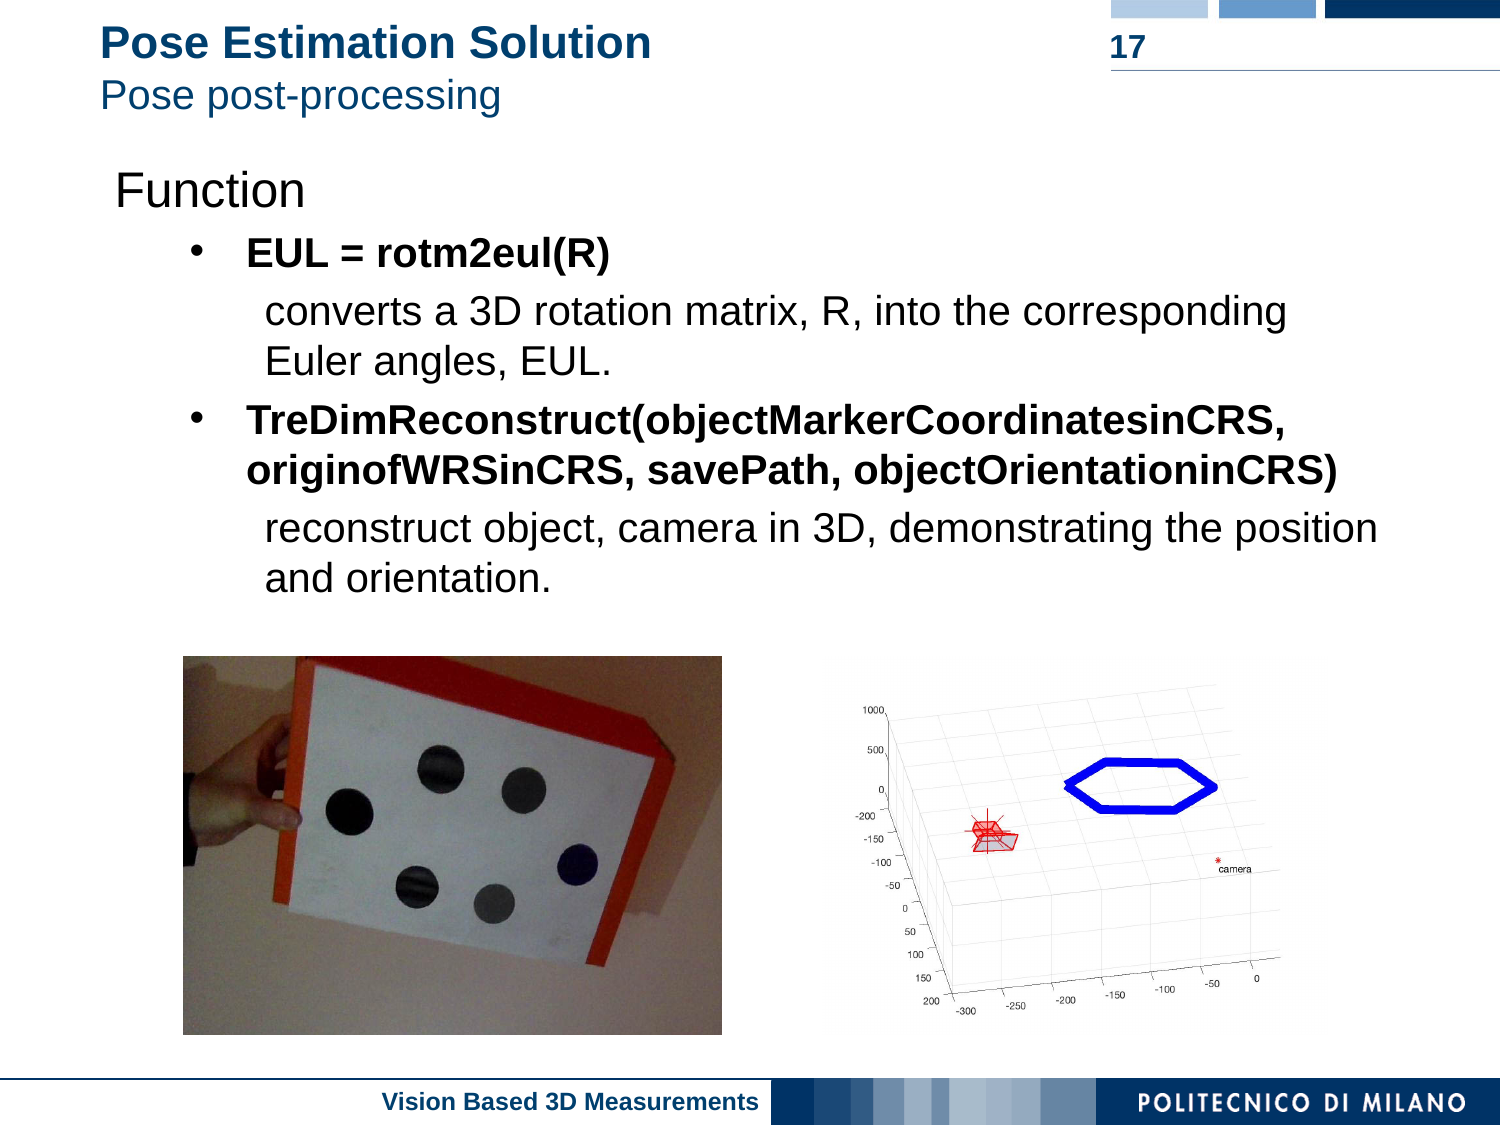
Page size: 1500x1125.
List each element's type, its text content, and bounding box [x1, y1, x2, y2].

picture [1103, 0, 1500, 74]
picture [822, 656, 1328, 1036]
text_box Function EUL = rotm2eul(R) converts a 3D rotation matrix, R, into the corresponding Euler angles, EUL. TreDimReconstruct(objectMarkerCoordinatesinCRS, originofWRSinCRS, savePath, objectOrientationinCRS) reconstruct object, camera in 3D, demonstrating the position and orientation. [99, 149, 1400, 609]
slide_number 17 [1100, 24, 1324, 66]
title Pose Estimation Solution Pose post-processing [99, 12, 1075, 149]
picture [182, 656, 722, 1036]
picture [0, 1074, 1500, 1125]
